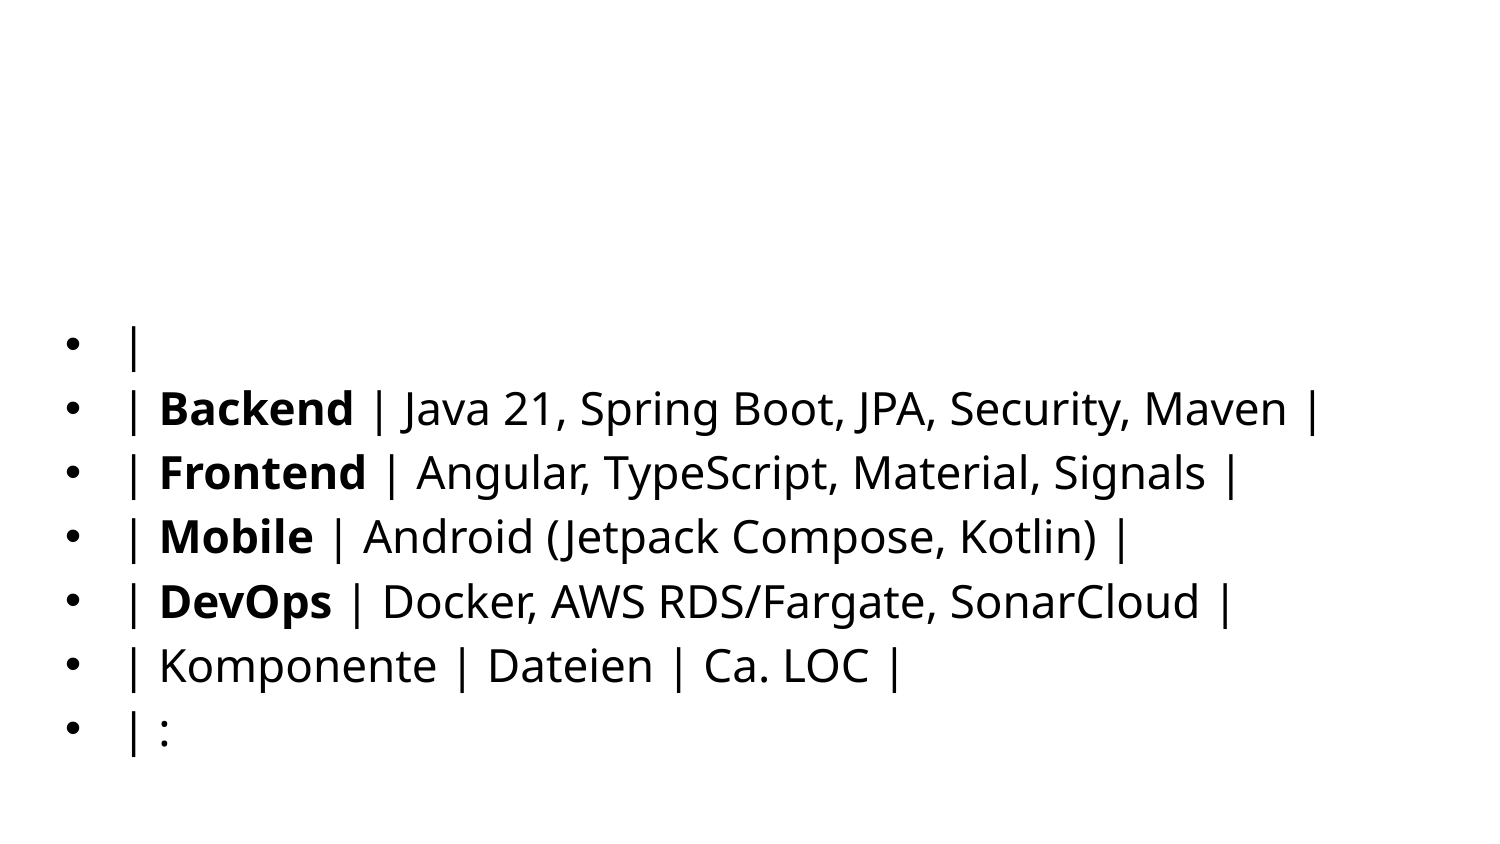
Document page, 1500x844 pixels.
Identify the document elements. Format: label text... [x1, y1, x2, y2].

list | | Backend | Java 21, Spring Boot, JPA, Security, Maven | | Frontend | Angular, TypeScript, Material, Signals | | Mobile | Android (Jetpack Compose, Kotlin) | | DevOps | Docker, AWS RDS/Fargate, SonarCloud | | Komponente | Dateien | Ca. LOC | | : [50, 308, 1500, 844]
